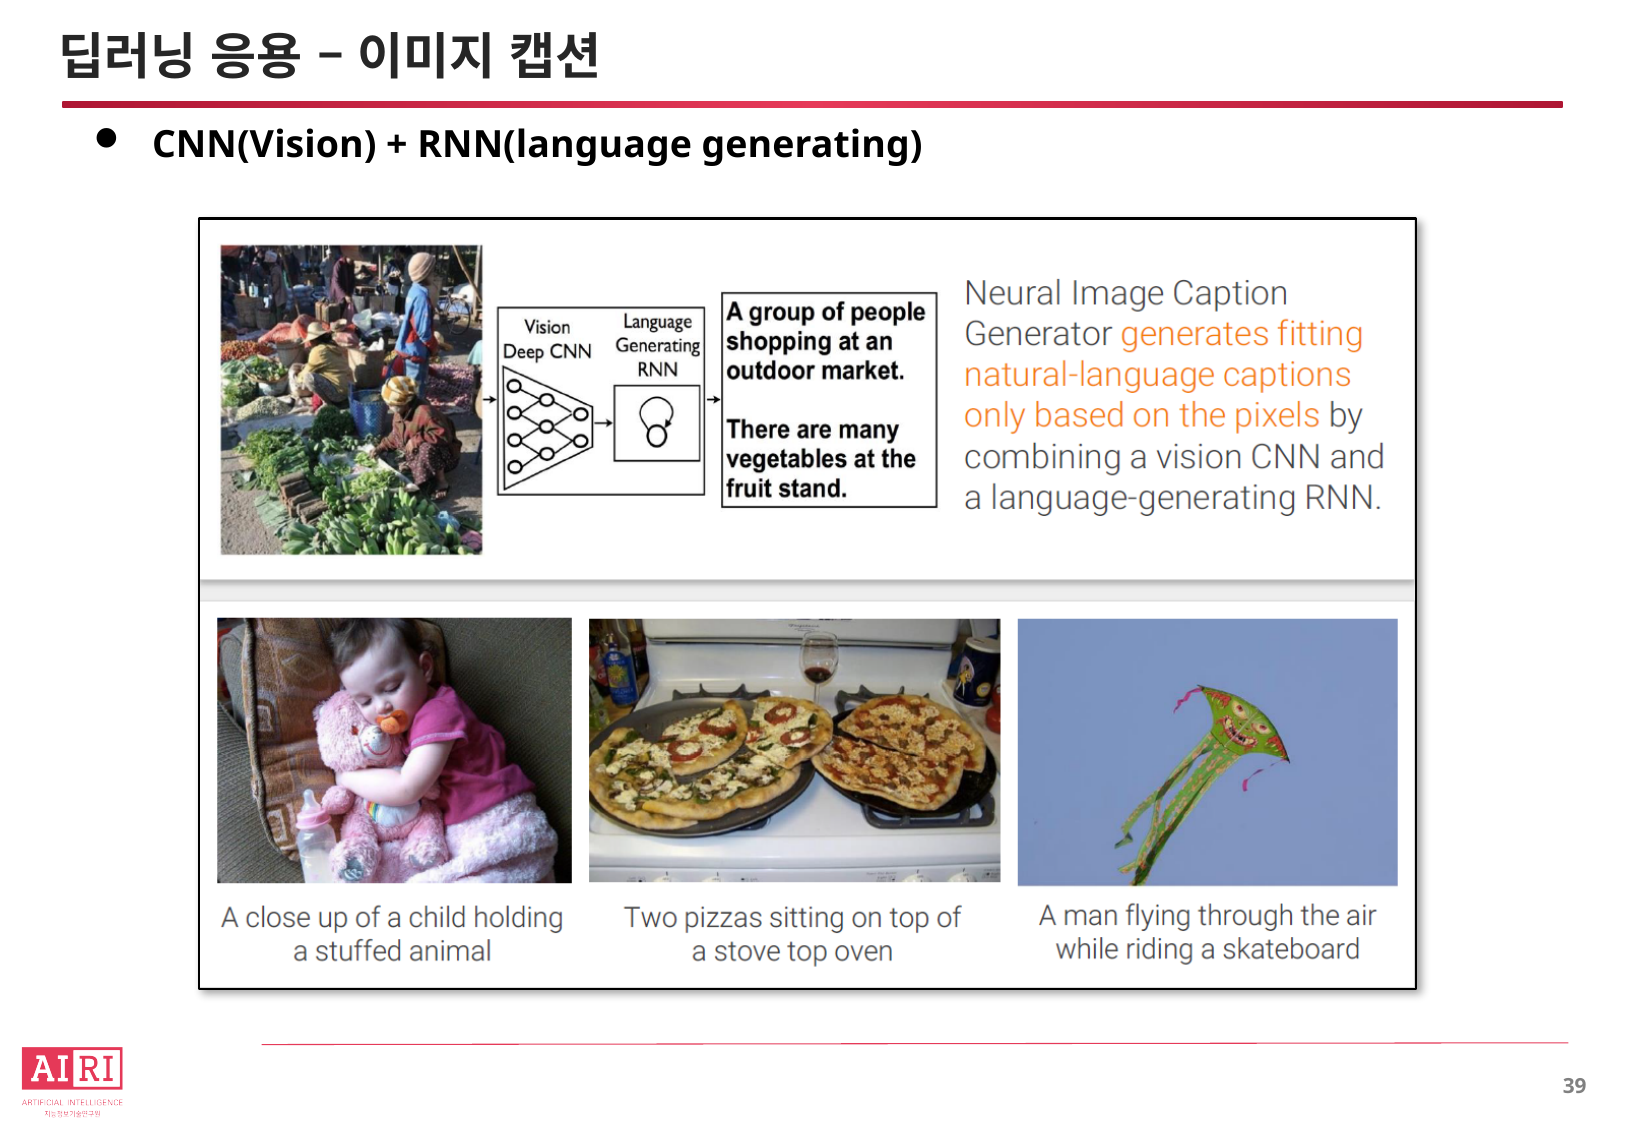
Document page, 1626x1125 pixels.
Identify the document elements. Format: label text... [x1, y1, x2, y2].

list CNN(Vision) + RNN(language generating) [60, 101, 1562, 356]
picture [200, 219, 1416, 988]
title 딥러닝 응용 – 이미지 캡션 [59, 7, 1002, 102]
picture [21, 1046, 123, 1118]
